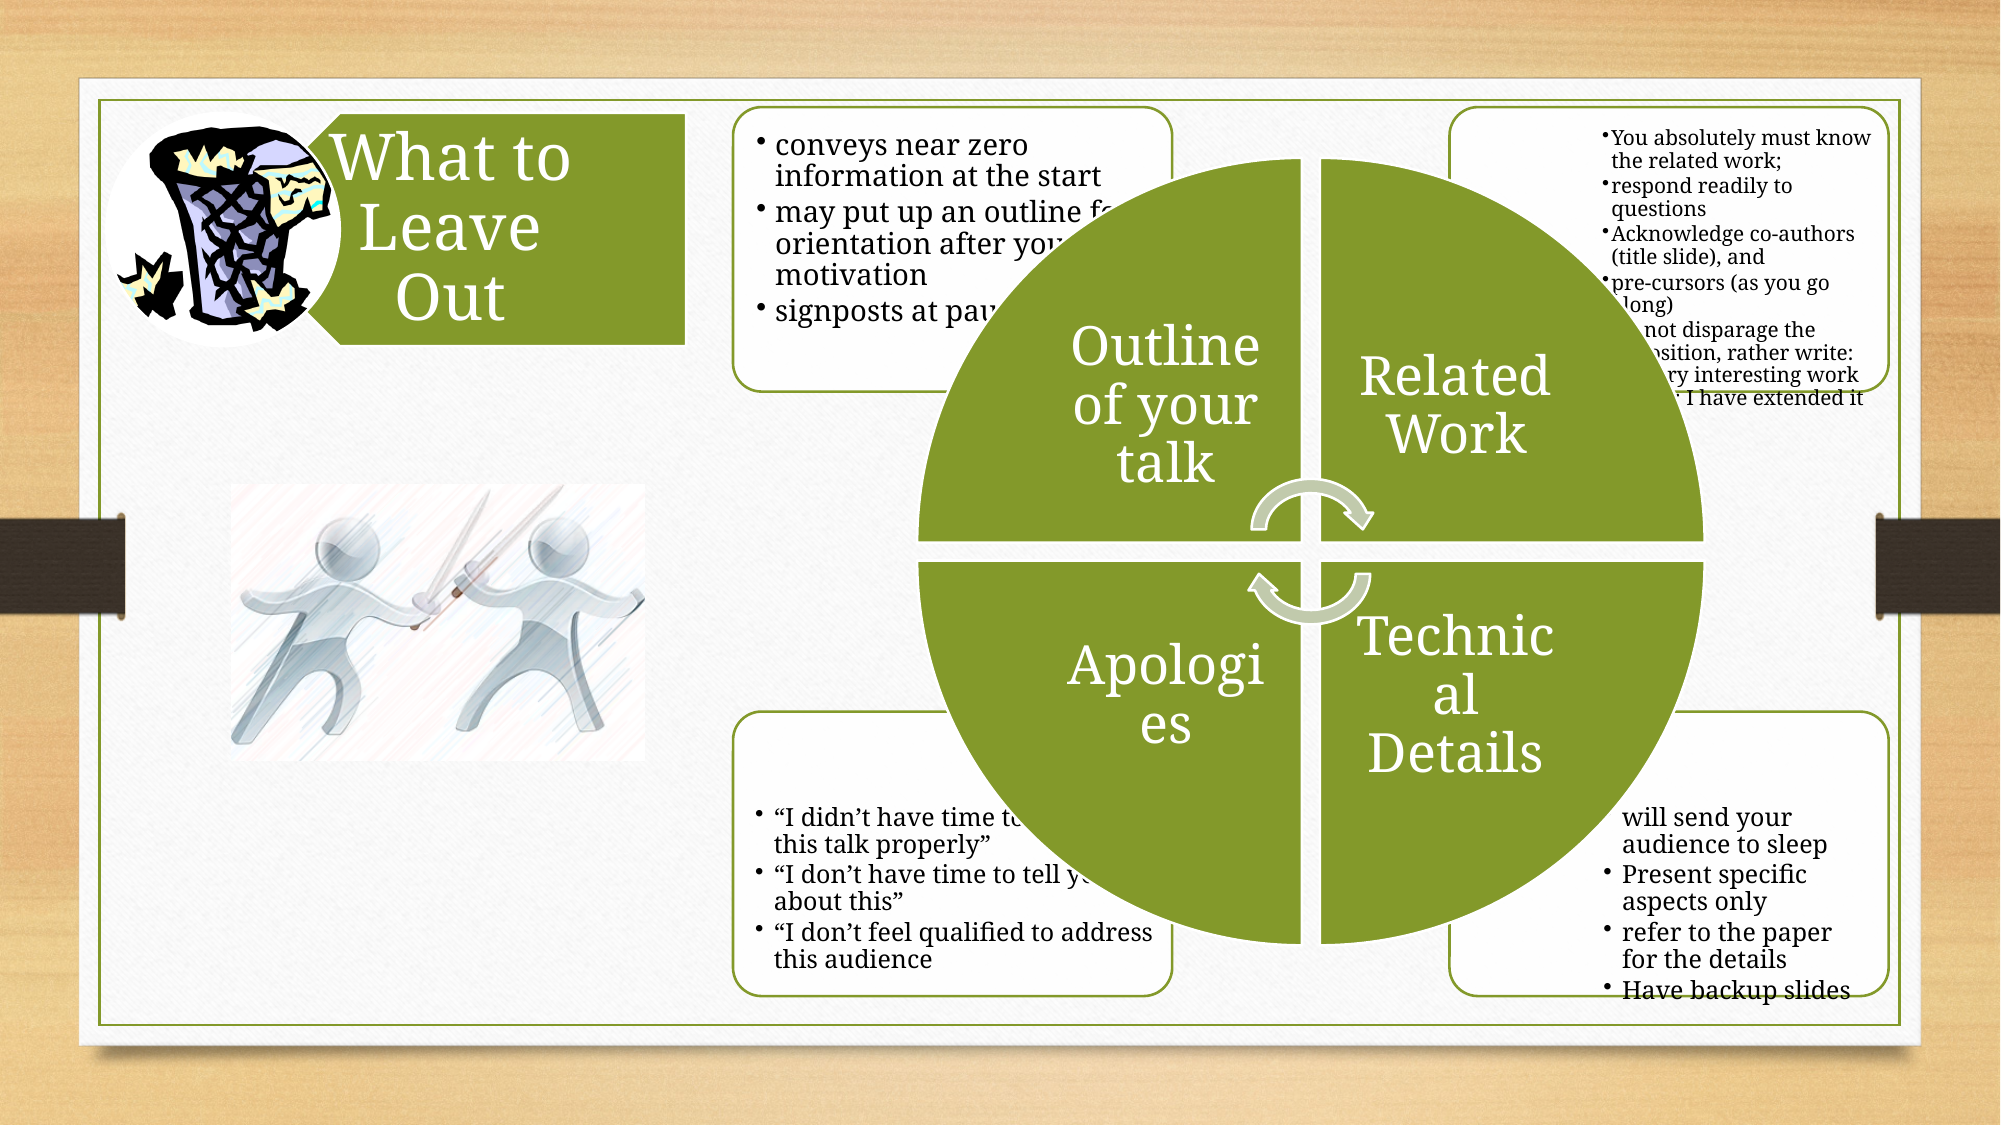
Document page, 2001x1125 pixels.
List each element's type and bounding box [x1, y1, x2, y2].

picture [0, 0, 2001, 1125]
text_box [47, 76, 745, 382]
text_box [643, 106, 1978, 997]
